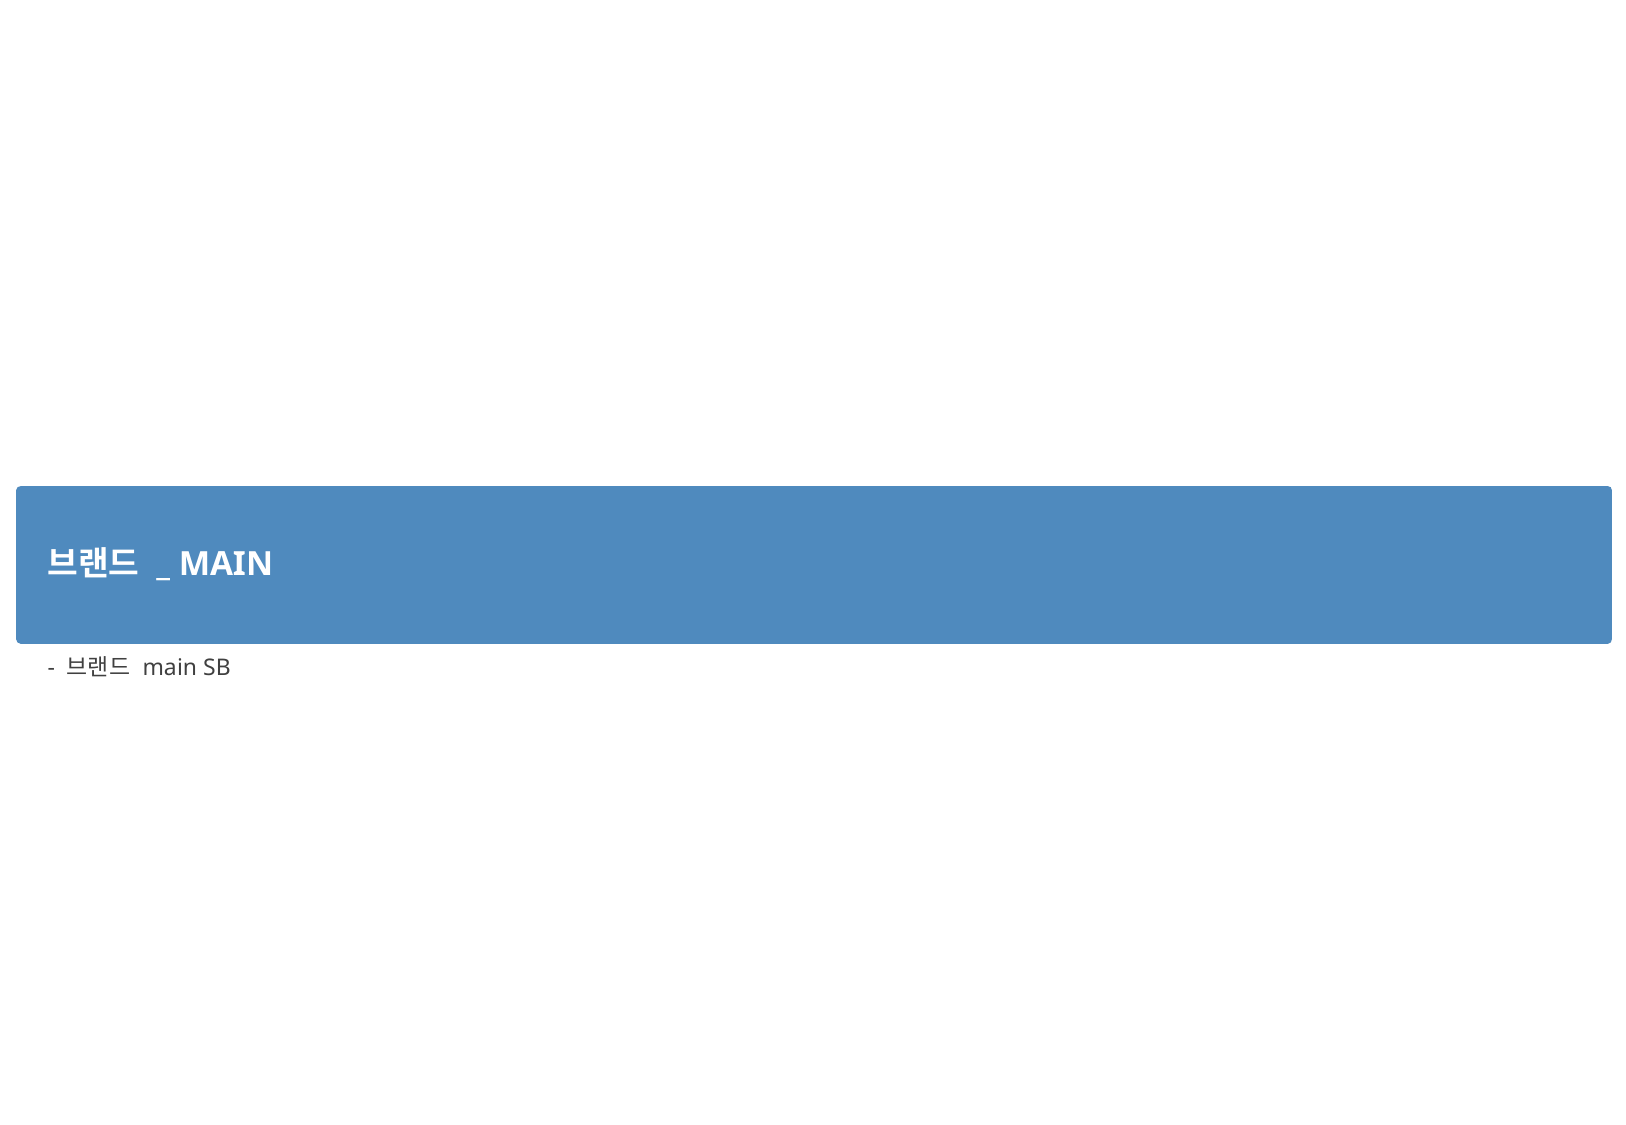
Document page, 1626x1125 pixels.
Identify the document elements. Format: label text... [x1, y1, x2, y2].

title 브랜드 _ Main [32, 525, 1203, 599]
list - 브랜드 main SB [32, 645, 1273, 892]
